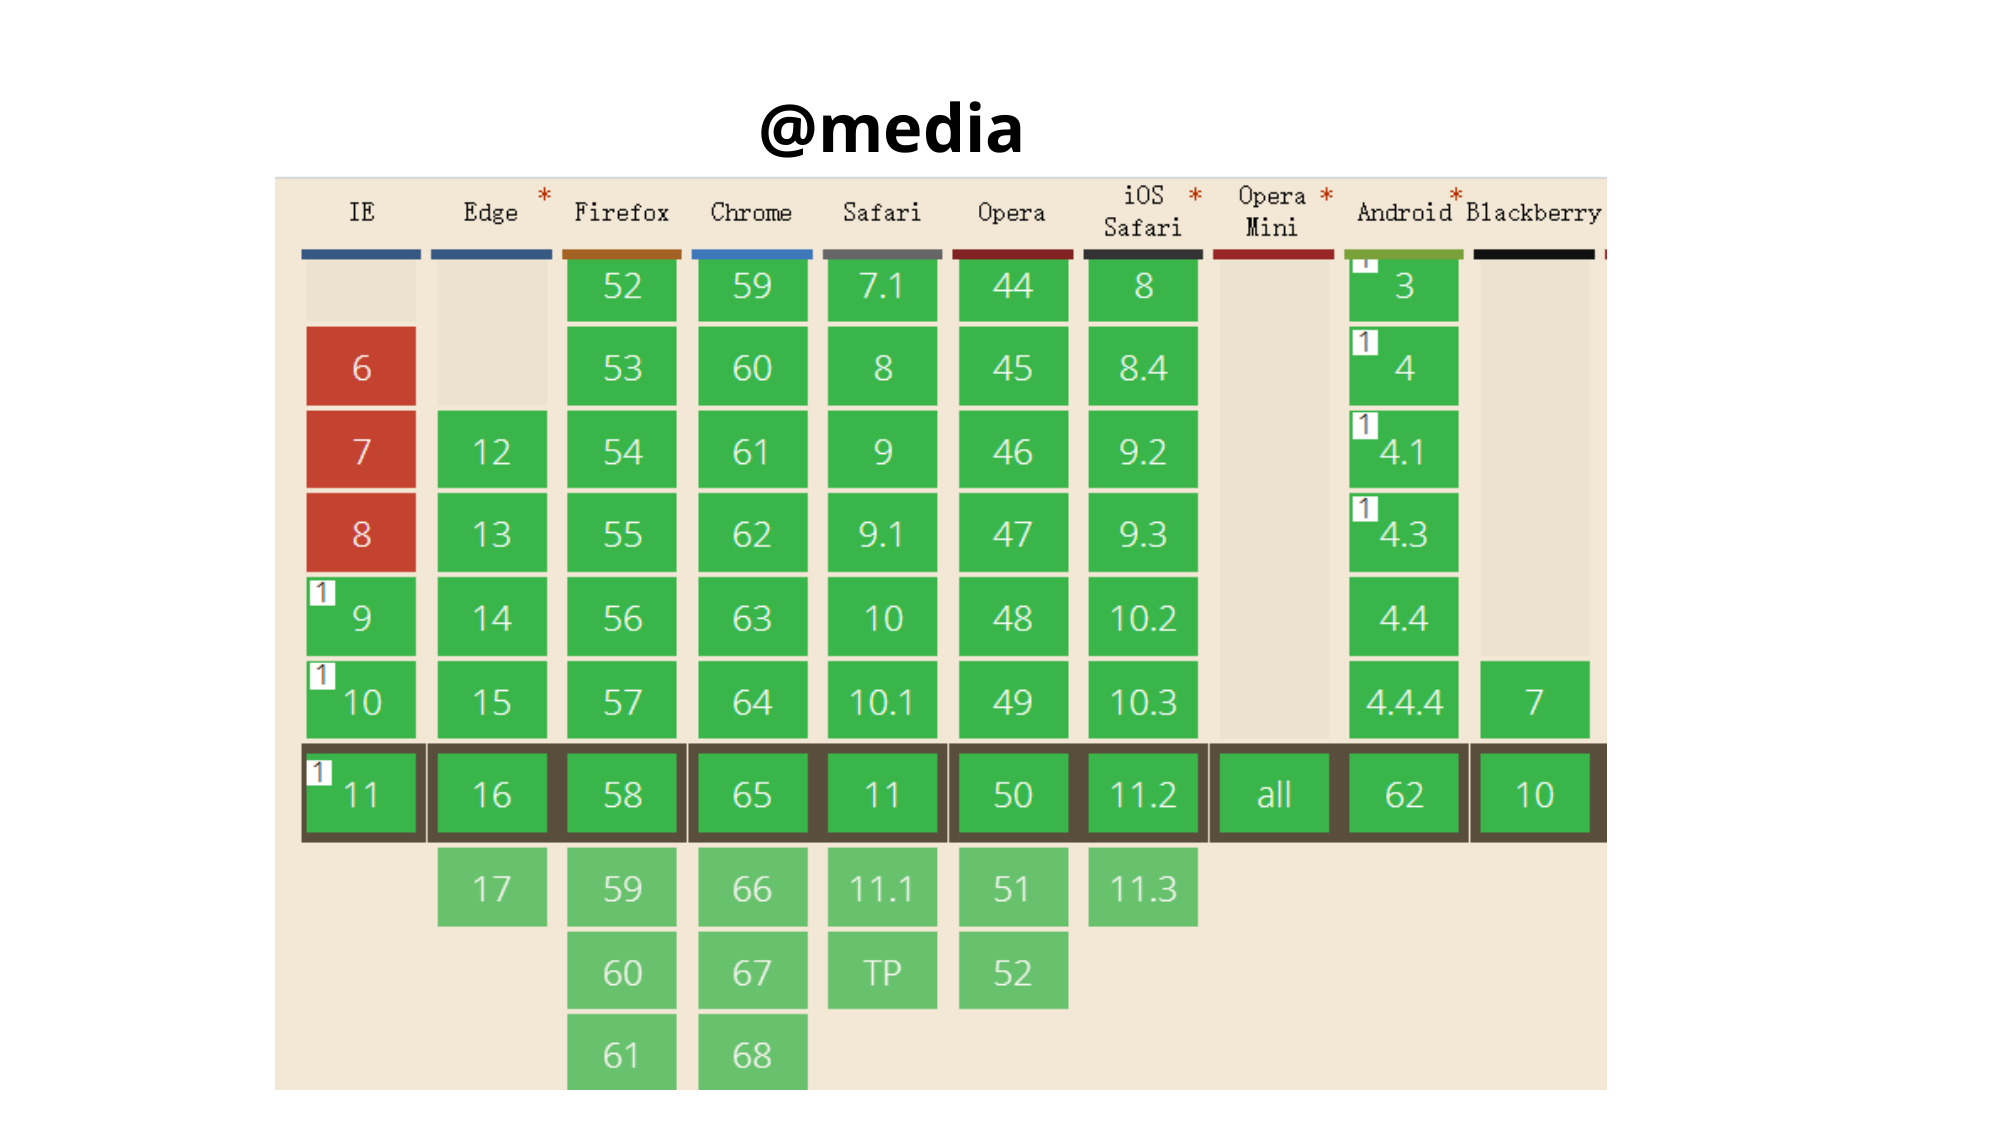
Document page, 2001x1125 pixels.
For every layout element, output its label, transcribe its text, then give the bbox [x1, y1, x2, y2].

text_box @media [675, 78, 1127, 173]
picture [275, 174, 1607, 1091]
